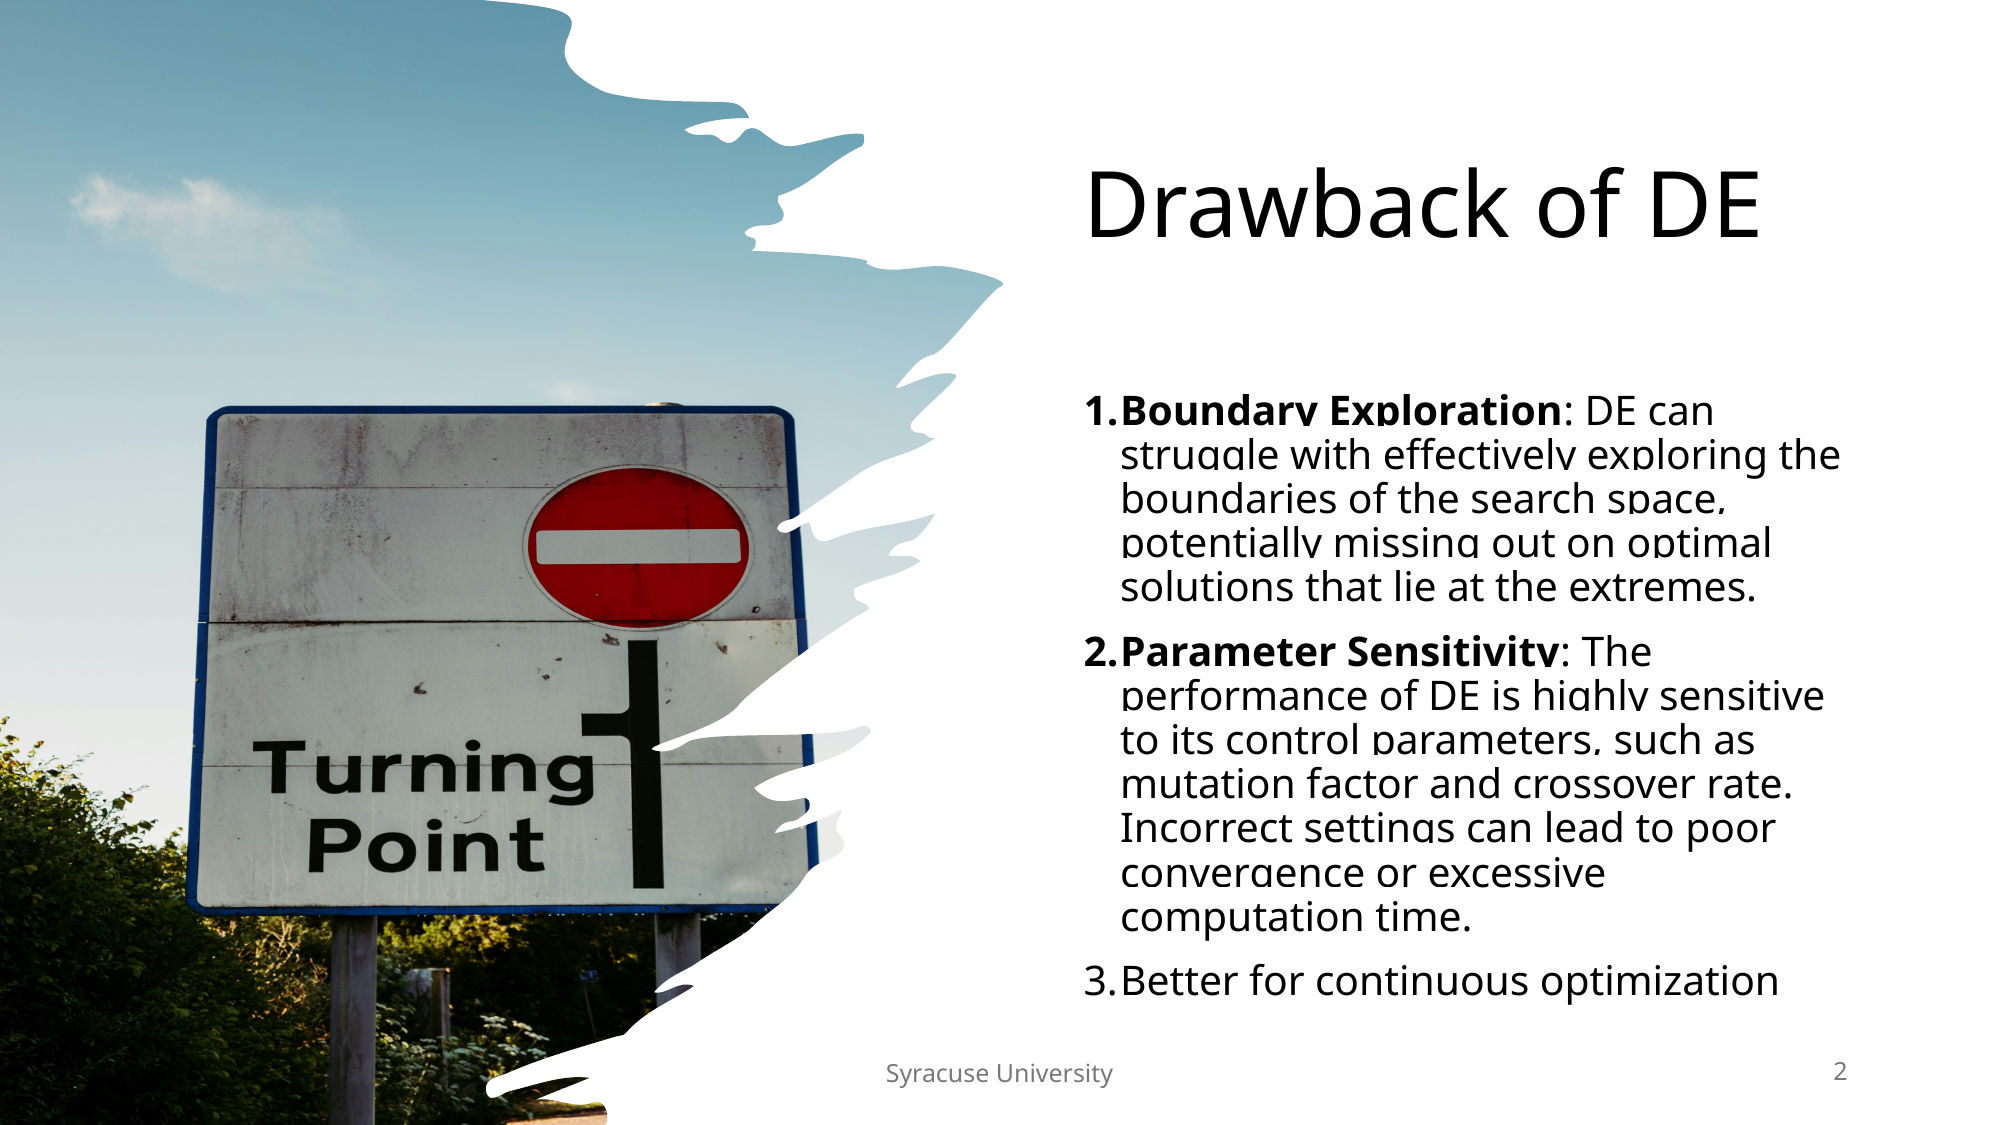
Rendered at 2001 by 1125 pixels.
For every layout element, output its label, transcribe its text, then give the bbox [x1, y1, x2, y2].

footer Syracuse University [1004, 1042, 1338, 1103]
picture [0, 0, 1004, 1125]
list Boundary Exploration: DE can struggle with effectively exploring the boundaries of the search space, potentially missing out on optimal solutions that lie at the extremes. Parameter Sensitivity: The performance of DE is highly sensitive to its control parameters, such as mutation factor and crossover rate. Incorrect settings can lead to poor convergence or excessive computation time. Better for continuous optimization [1068, 382, 1863, 1014]
text_box [1004, 0, 2000, 1125]
slide_number 2 [1412, 1042, 1863, 1103]
title Drawback of DE [1068, 59, 1863, 357]
